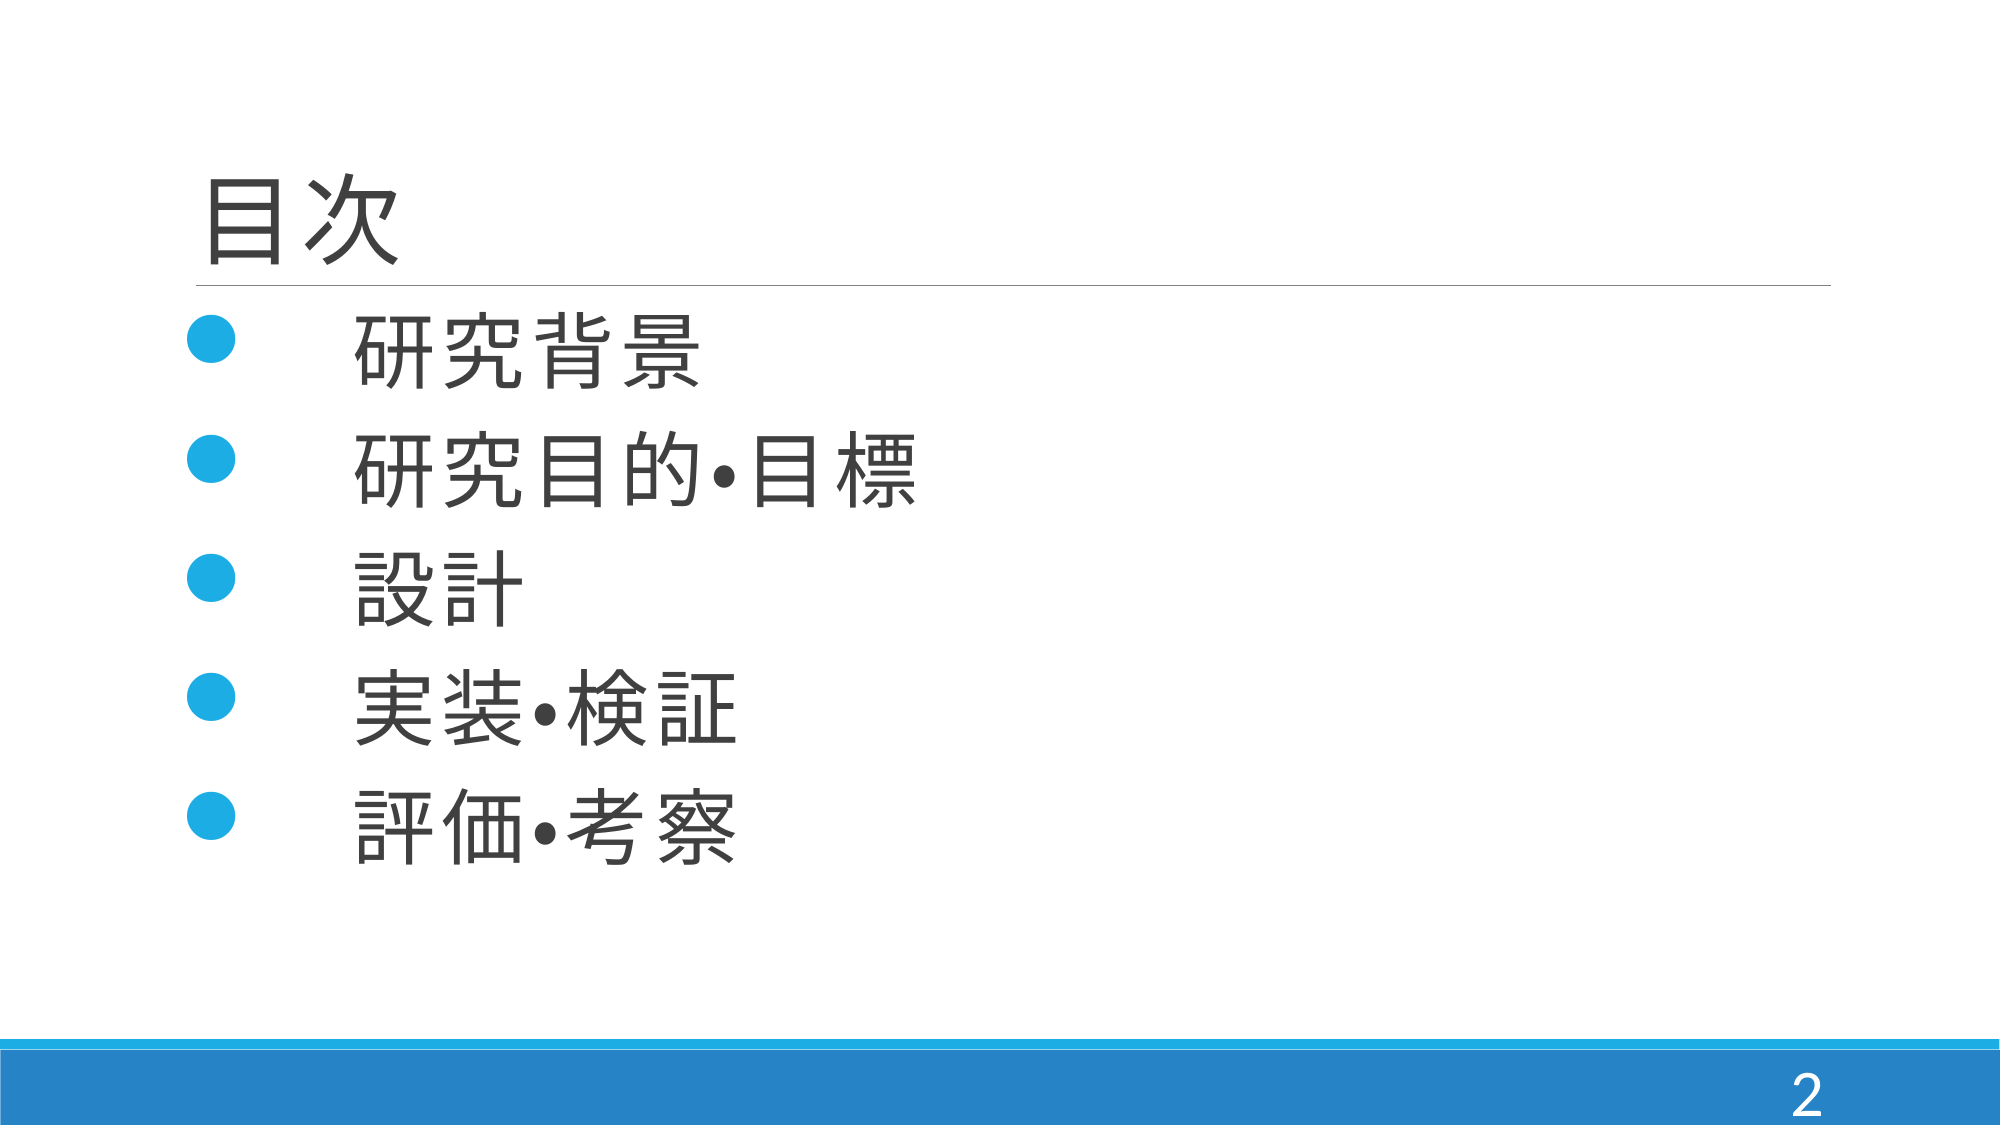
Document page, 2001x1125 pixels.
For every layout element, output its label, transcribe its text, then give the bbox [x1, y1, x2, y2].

slide_number 1 [1624, 1059, 1840, 1120]
list 研究背景 研究目的・目標 設計 実装・検証 評価・考察 [180, 302, 1830, 963]
title 目次 [180, 47, 1830, 285]
